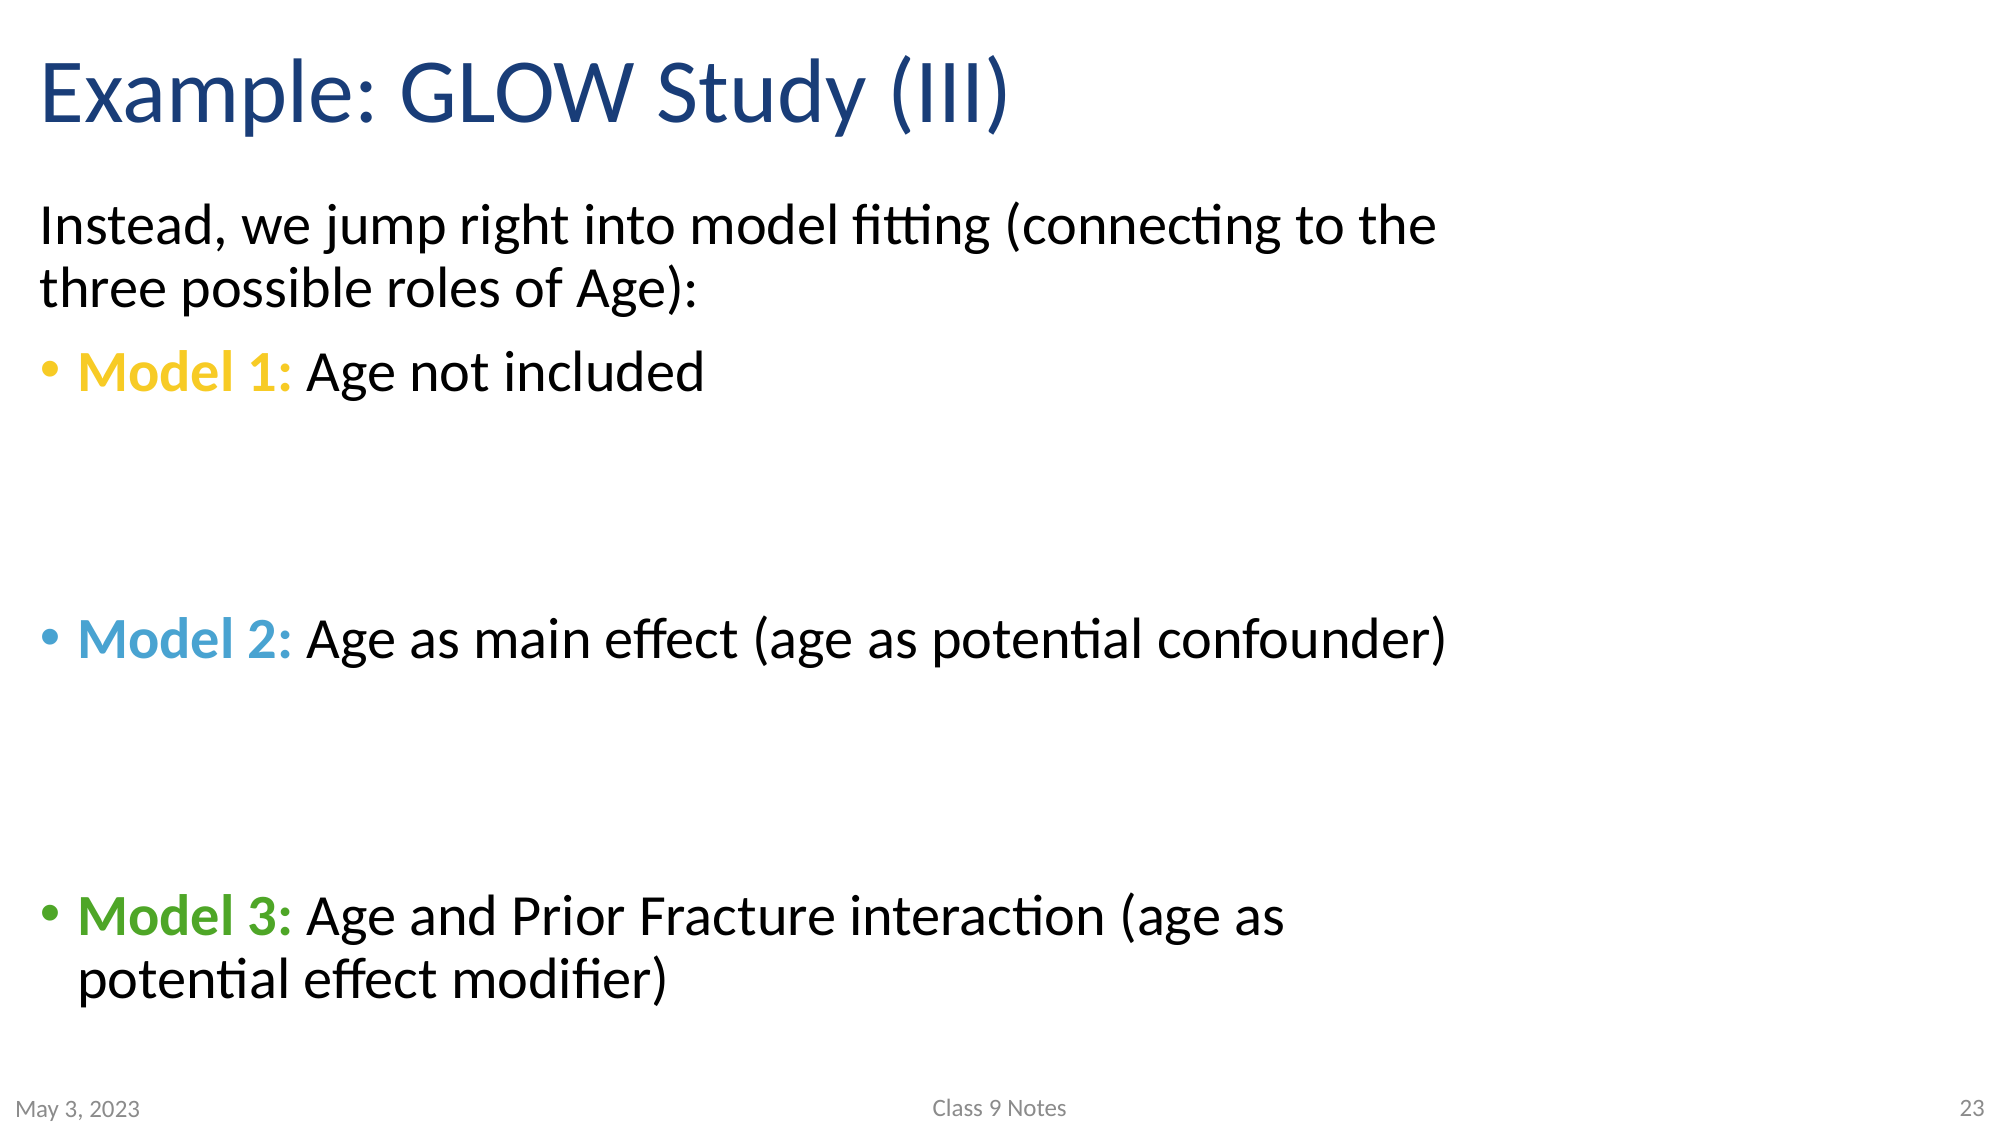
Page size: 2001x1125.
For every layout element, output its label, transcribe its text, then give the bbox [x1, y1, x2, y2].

footer Class 9 Notes [662, 1087, 1338, 1125]
title Example: GLOW Study (III) [24, 24, 1975, 163]
slide_number 23 [1550, 1087, 2000, 1125]
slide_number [0, 1089, 450, 1125]
